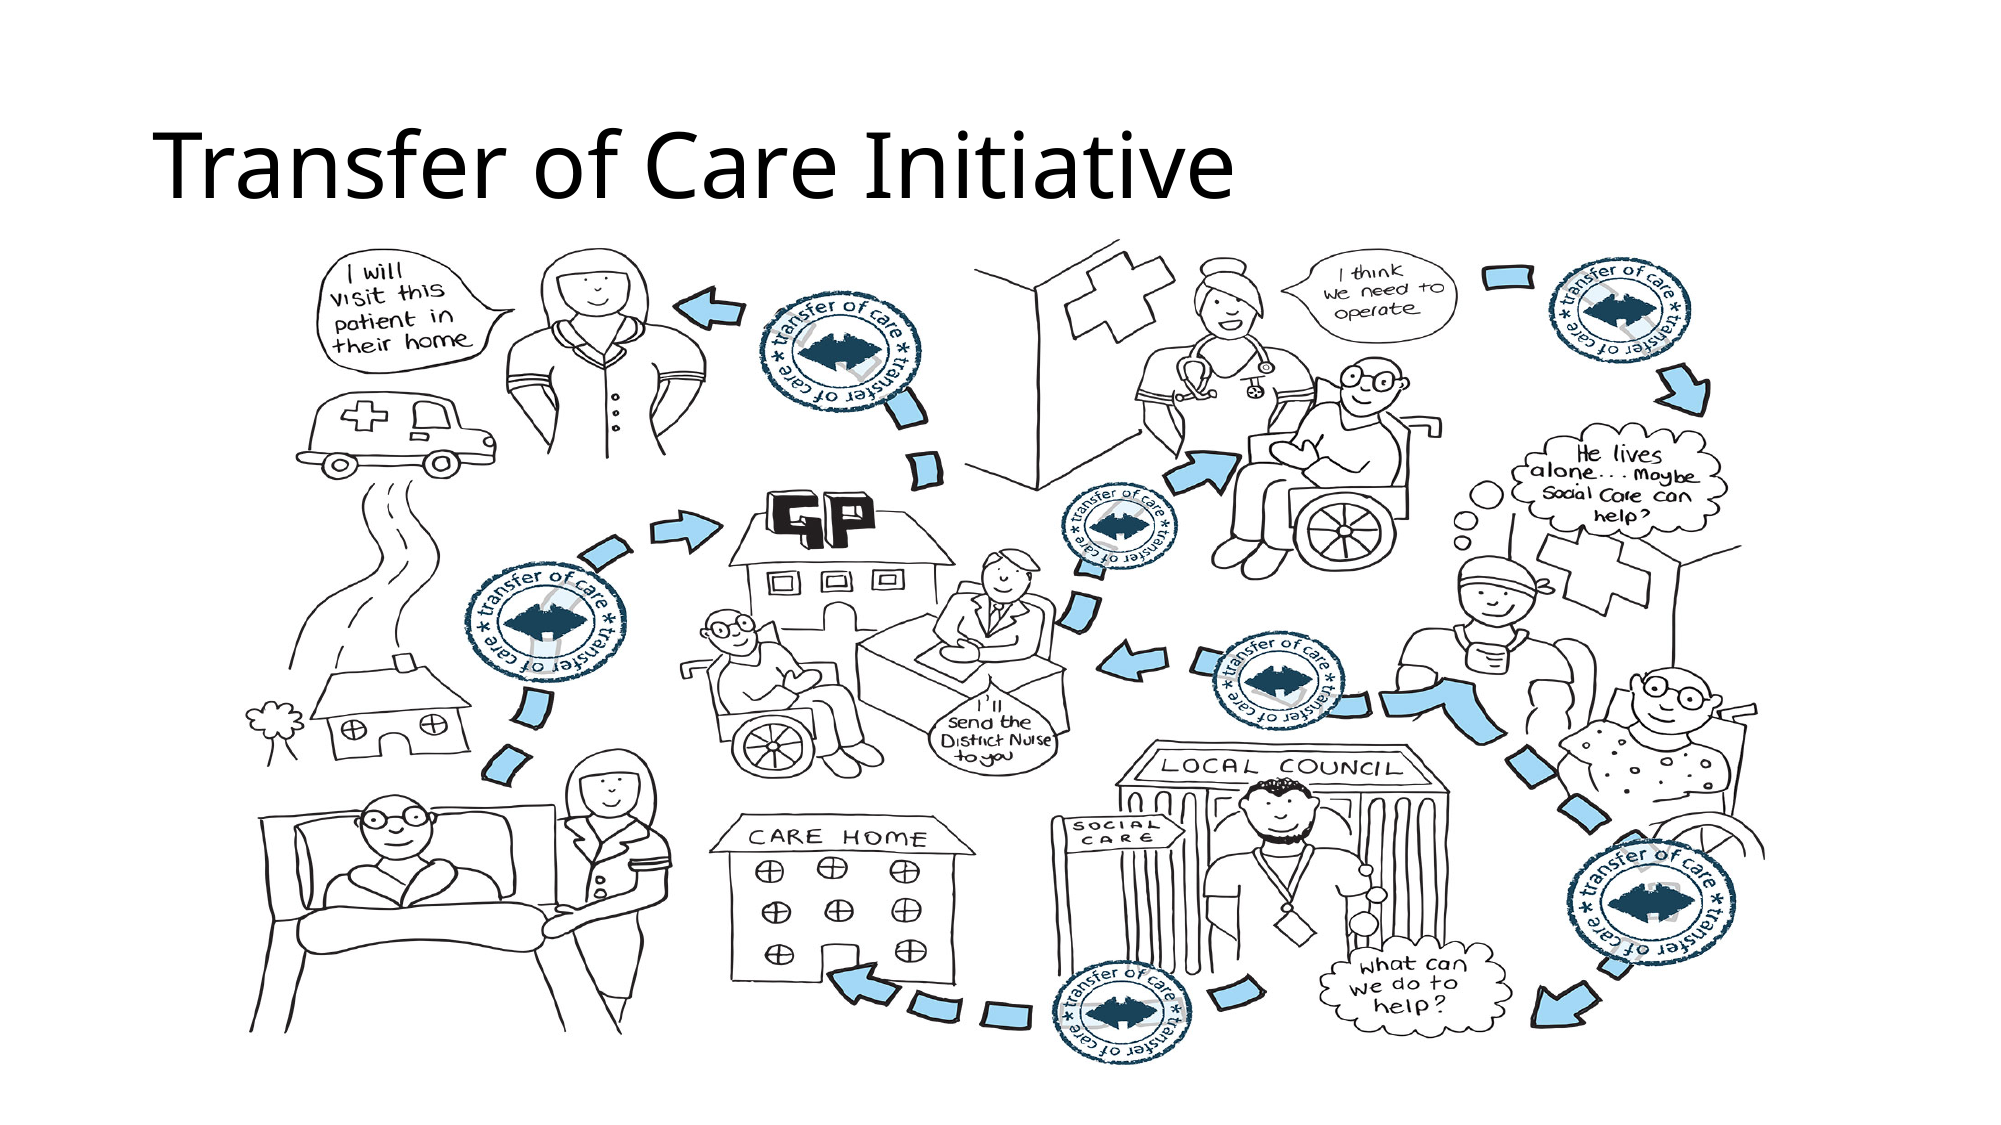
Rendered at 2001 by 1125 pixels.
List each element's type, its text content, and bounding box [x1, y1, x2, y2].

title Transfer of Care Initiative [137, 59, 1863, 278]
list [243, 231, 1785, 1080]
